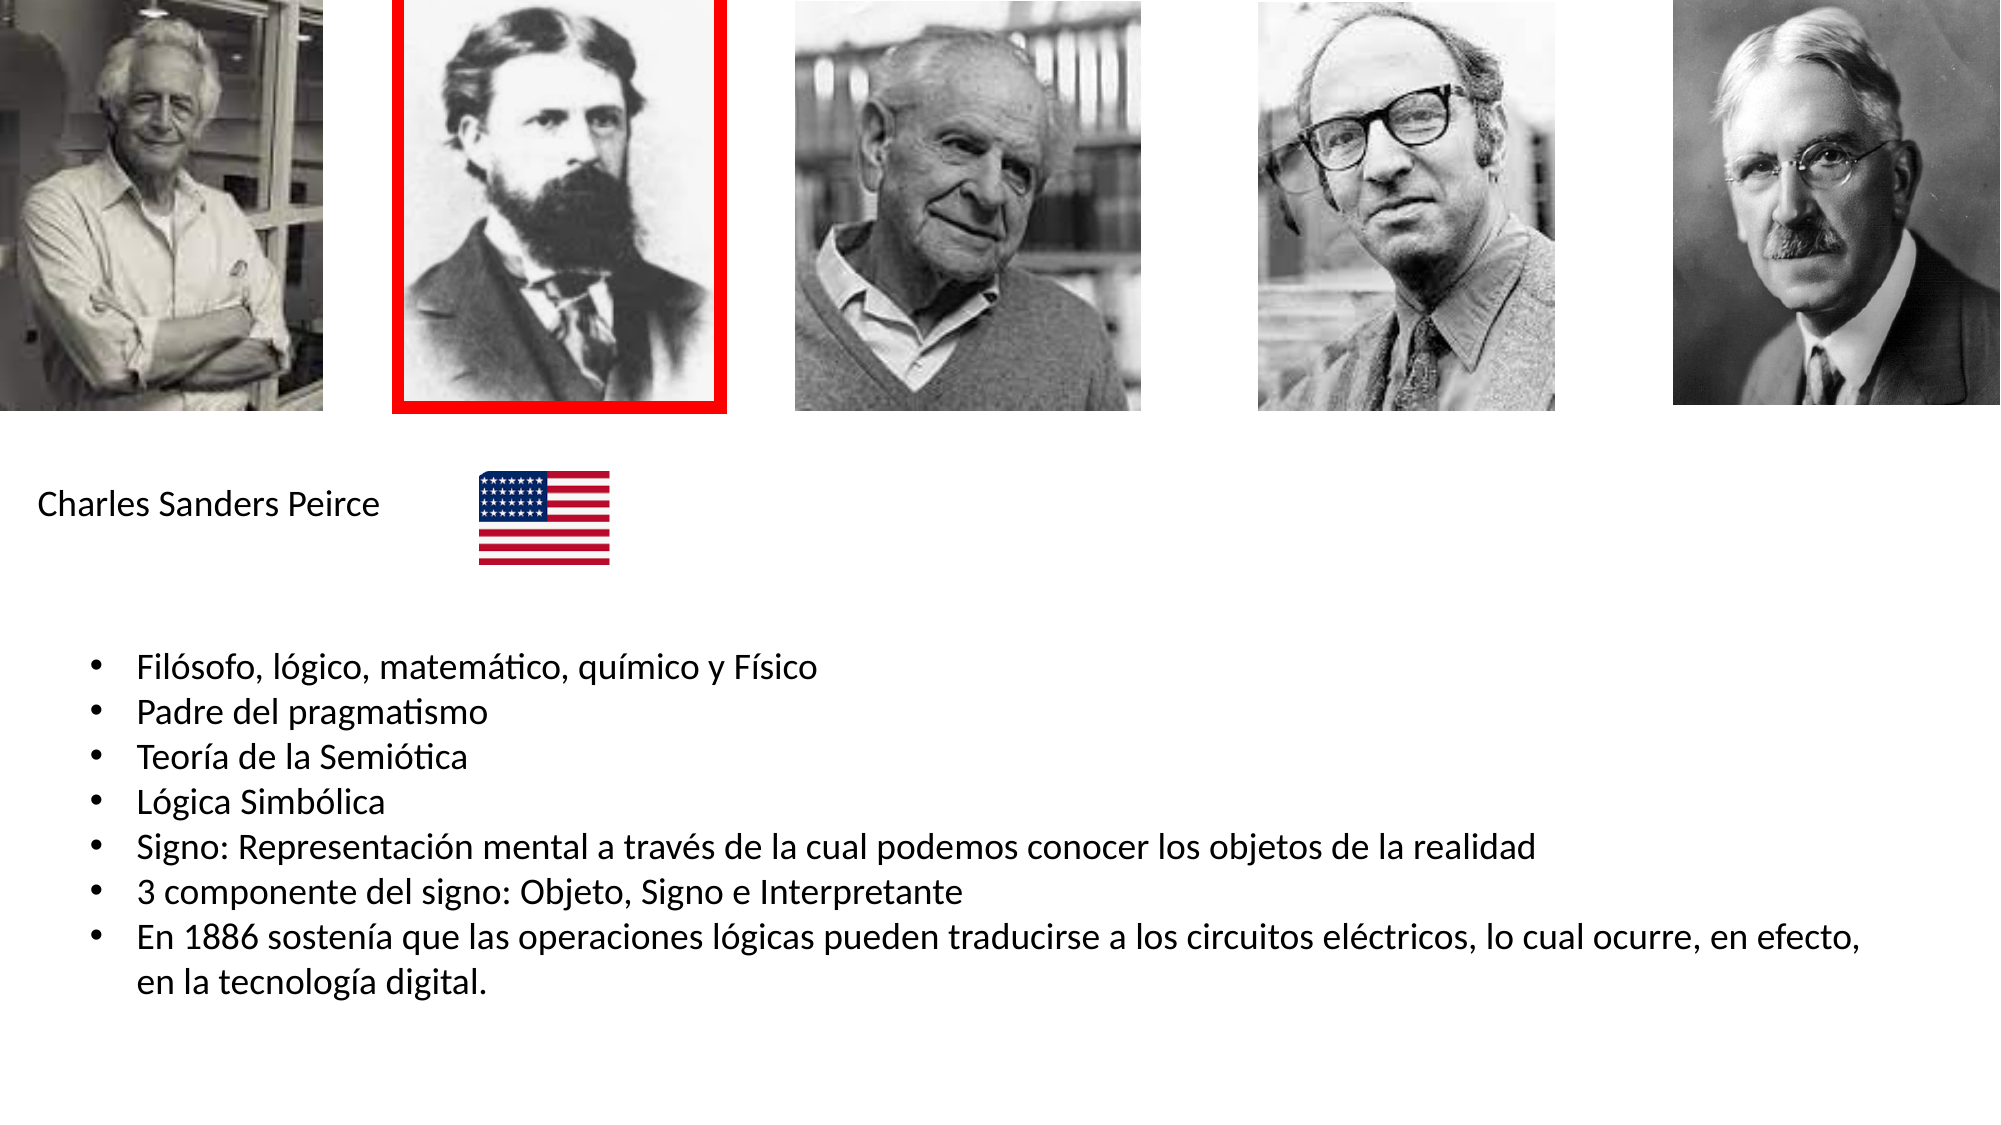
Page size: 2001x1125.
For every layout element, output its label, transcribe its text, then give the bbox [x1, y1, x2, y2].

text_box Charles Sanders Peirce [22, 471, 479, 532]
text_box Filósofo, lógico, matemático, químico y Físico Padre del pragmatismo Teoría de la Semiótica Lógica Simbólica Signo: Representación mental a través de la cual podemos conocer los objetos de la realidad 3 componente del signo: Objeto, Signo e Interpretante En 1886 sostenía que las operaciones lógicas pueden traducirse a los circuitos eléctricos, lo cual ocurre, en efecto, en la tecnología digital. [75, 634, 1886, 1009]
picture [1673, 0, 2000, 405]
text_box [397, 0, 722, 409]
picture [0, 0, 323, 411]
picture [1258, 2, 1555, 411]
picture [795, 1, 1141, 411]
picture [479, 471, 610, 565]
picture [398, 0, 721, 405]
